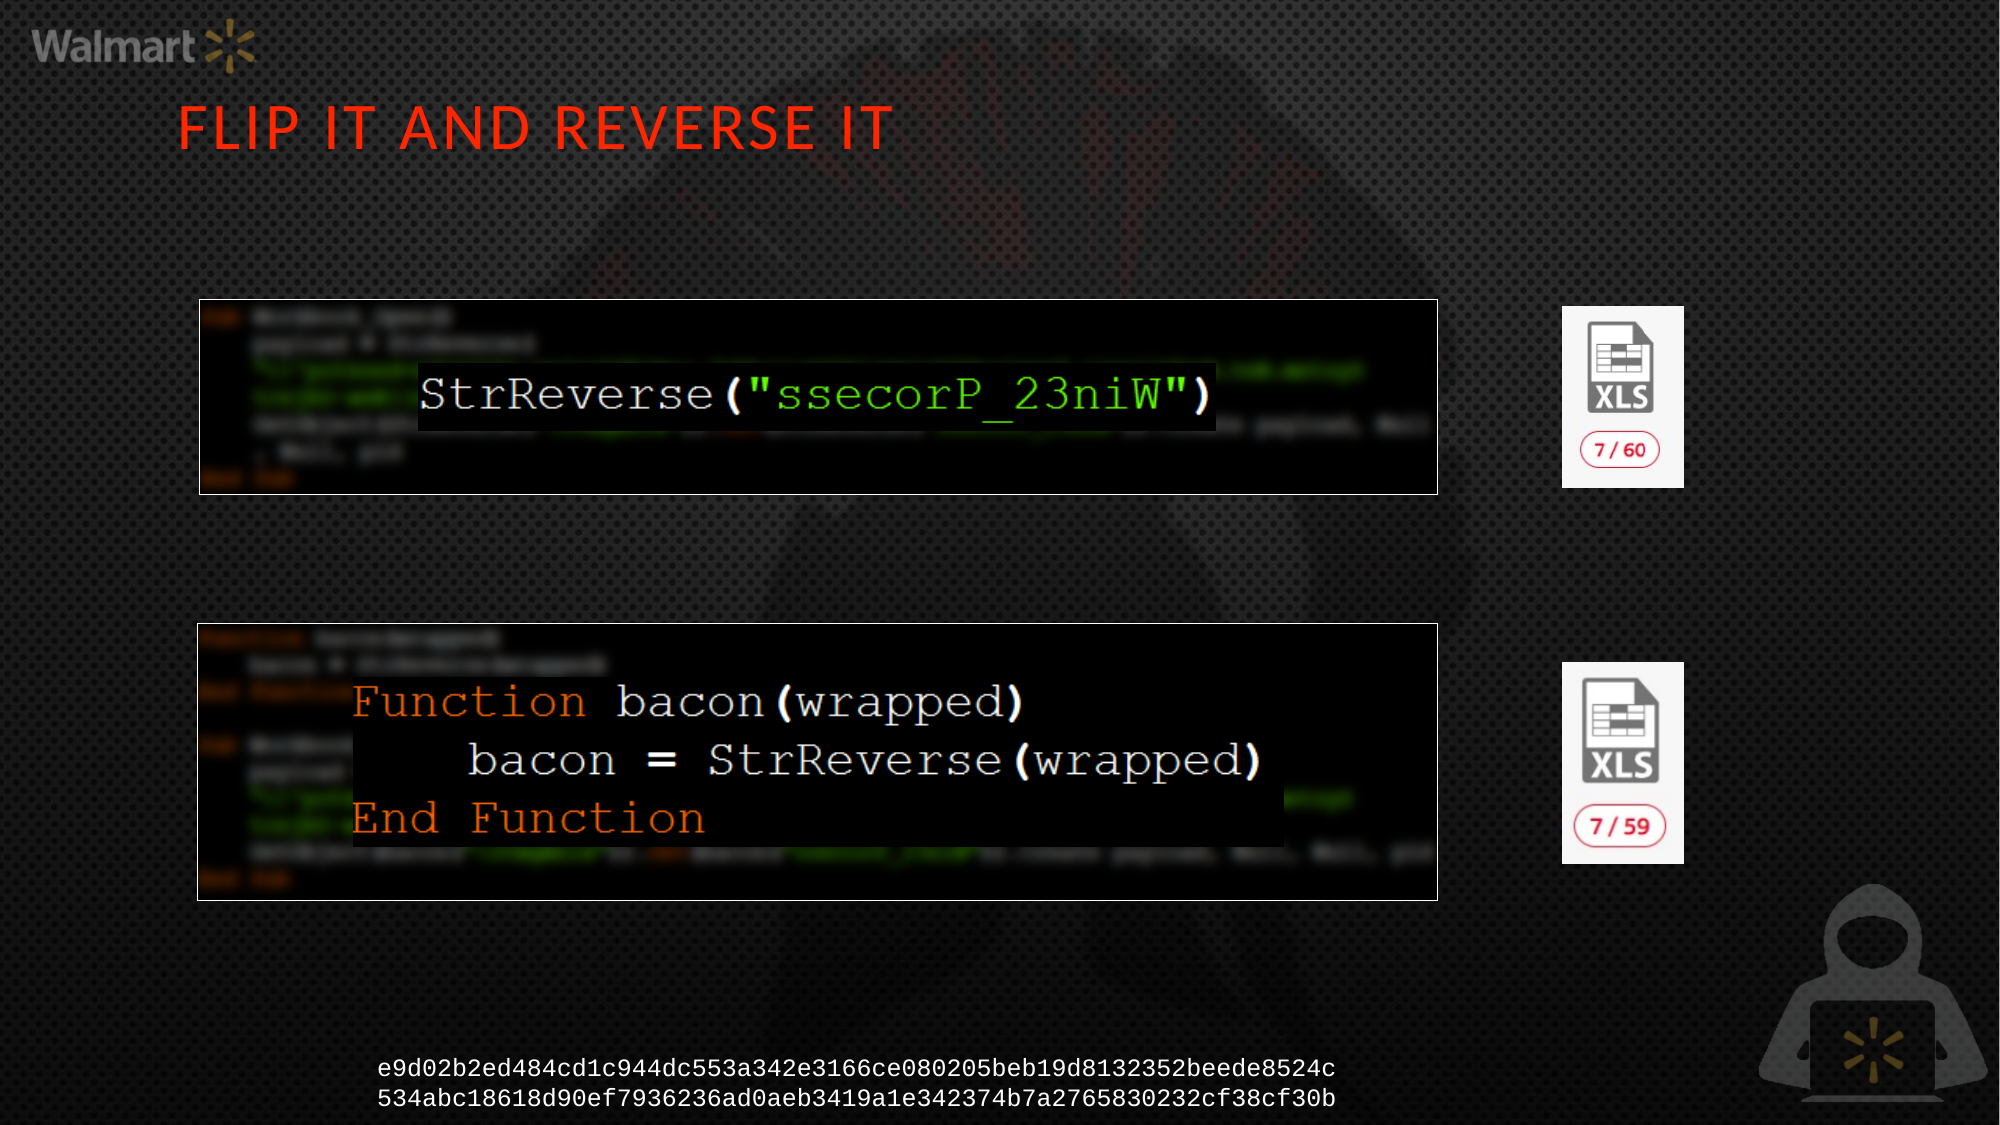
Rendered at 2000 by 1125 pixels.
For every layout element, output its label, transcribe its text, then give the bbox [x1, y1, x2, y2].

title Flip it and reverse it [162, 74, 1025, 171]
picture [0, 0, 2000, 1125]
text_box e9d02b2ed484cd1c944dc553a342e3166ce080205beb19d8132352beede8524c 534abc18618d90ef7936236ad0aeb3419a1e342374b7a2765830232cf38cf30b [362, 1044, 1375, 1120]
